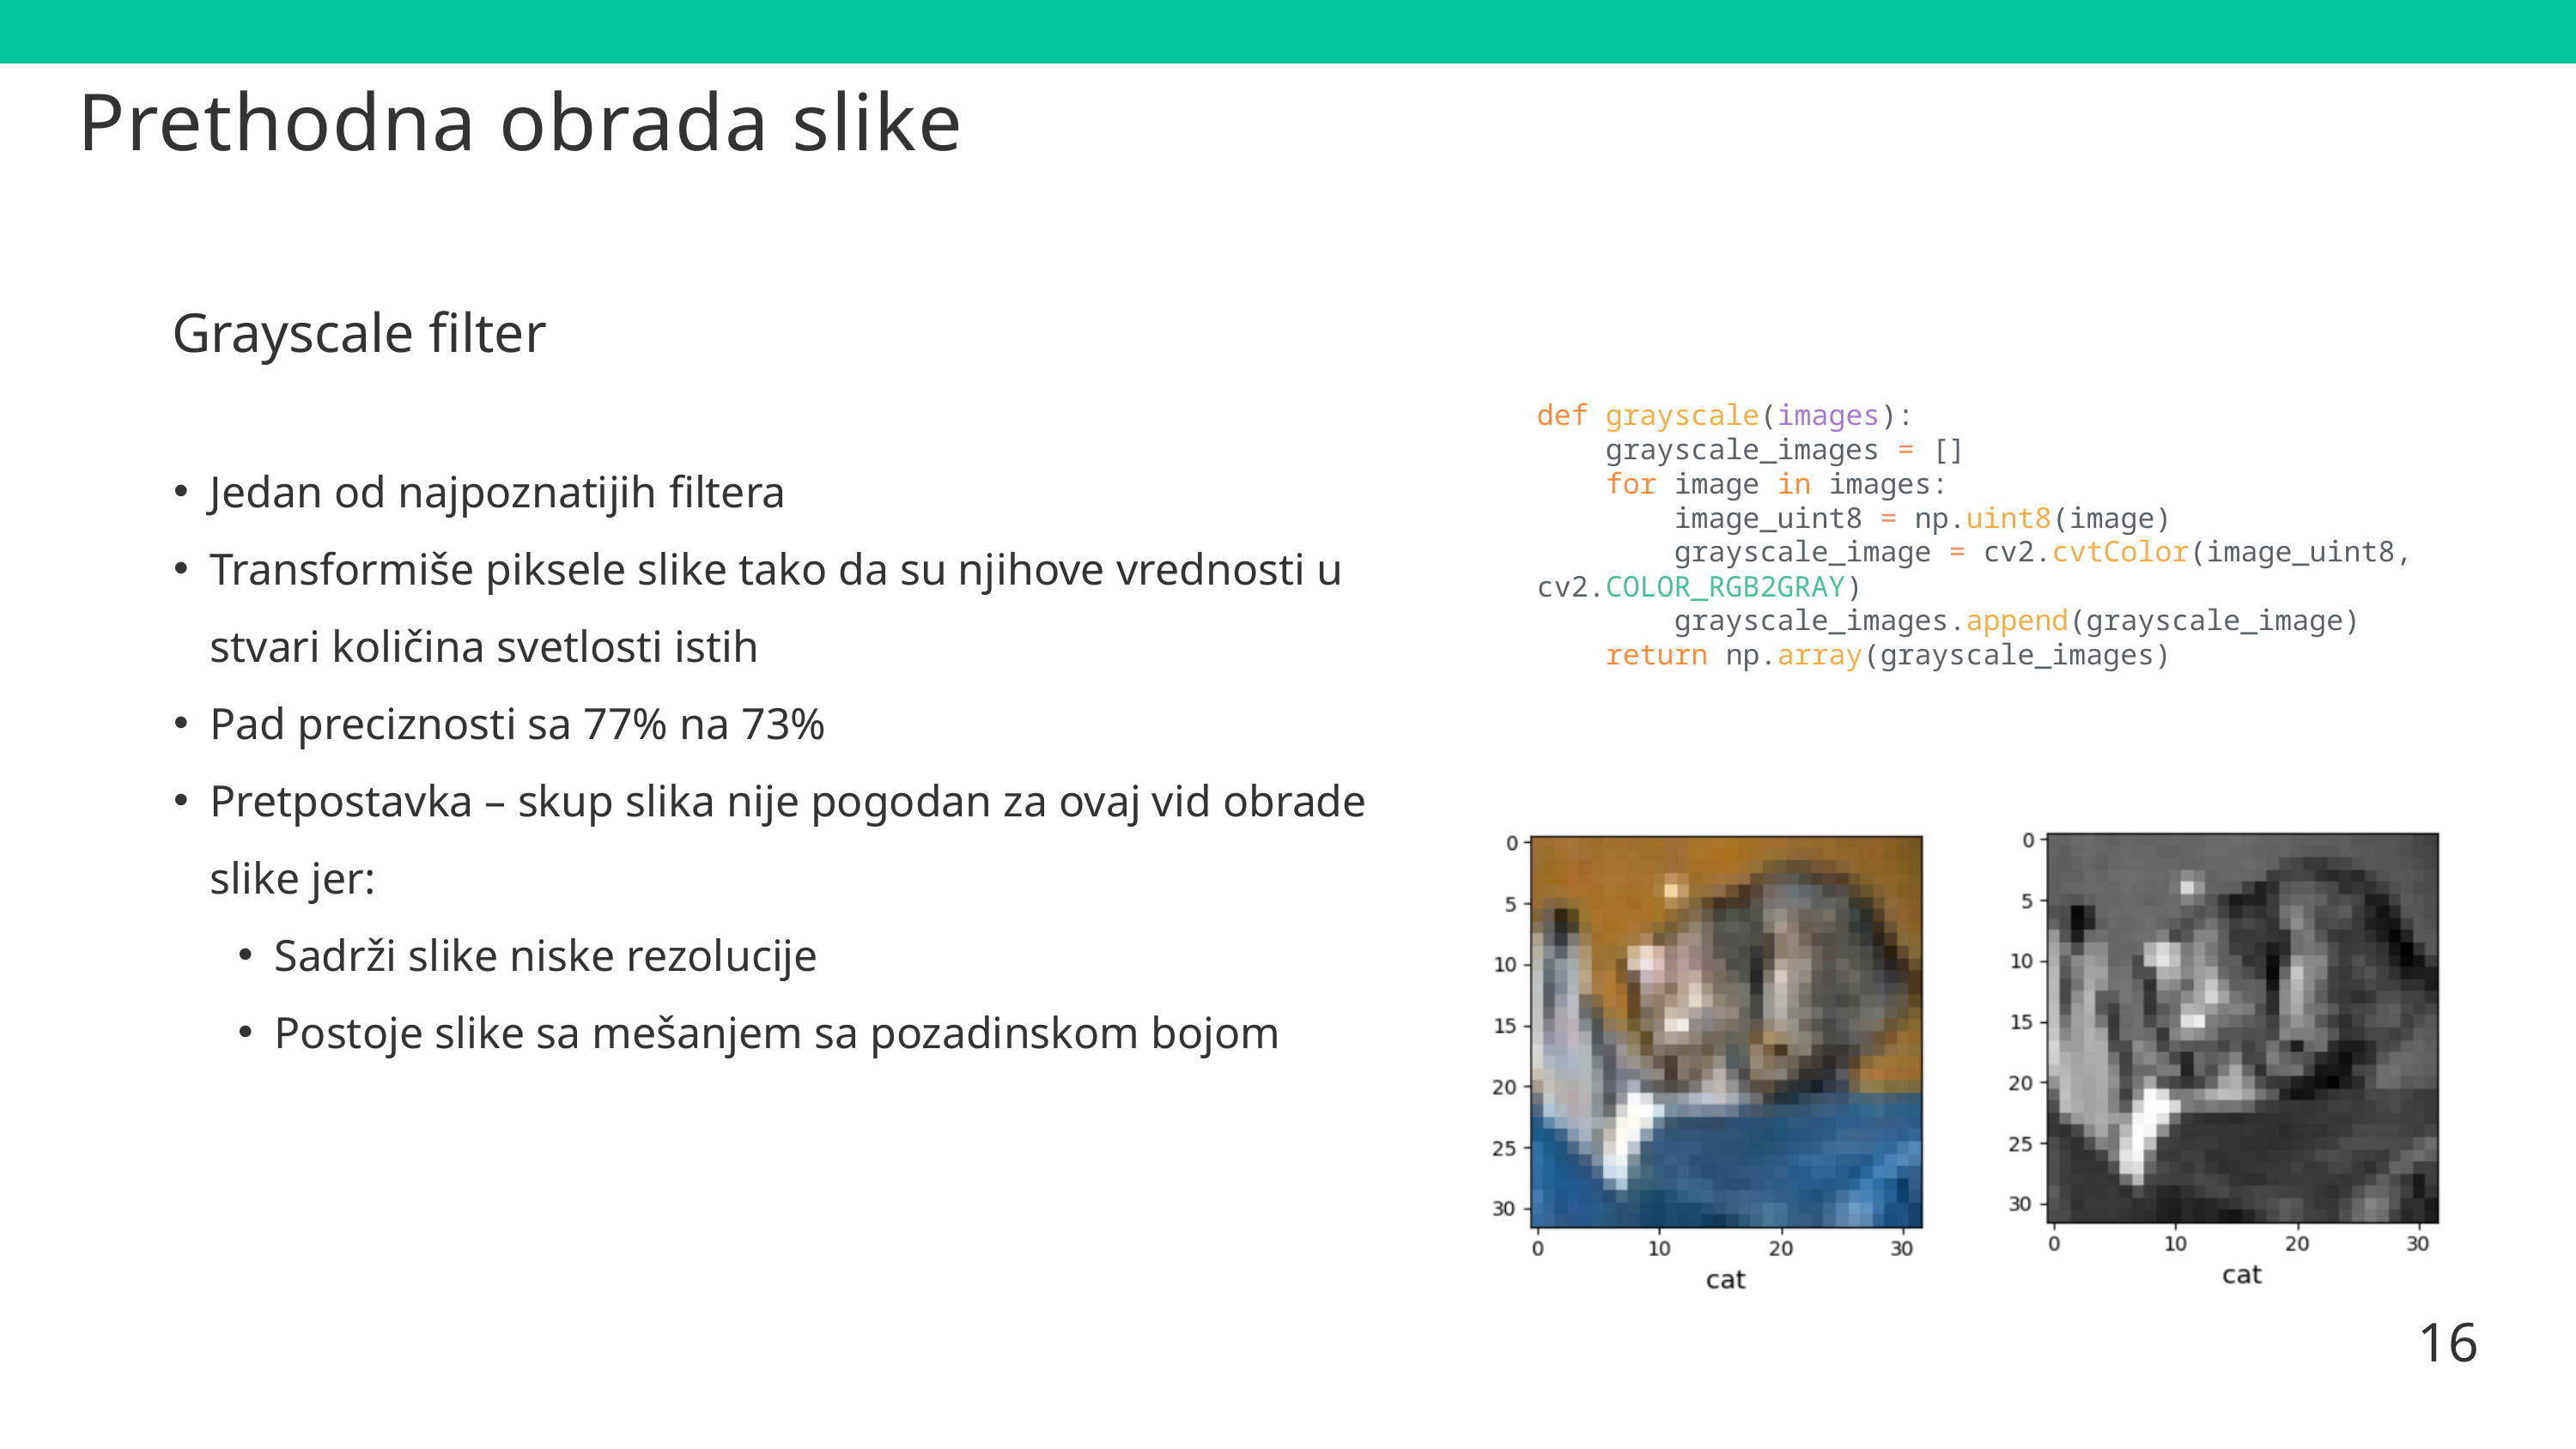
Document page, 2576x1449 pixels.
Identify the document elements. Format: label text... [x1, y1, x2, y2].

picture [2000, 823, 2476, 1296]
text_box Grayscale filter [171, 276, 1643, 363]
text_box Jedan od najpoznatijih filtera Transformiše piksele slike tako da su njihove vrednosti u stvari količina svetlosti istih Pad preciznosti sa 77% na 73% Pretpostavka – skup slika nije pogodan za ovaj vid obrade slike jer: Sadrži slike niske rezolucije Postoje slike sa mešanjem sa pozadinskom bojom [137, 439, 1417, 1058]
text_box def grayscale(images): grayscale_images = [] for image in images: image_uint8 = np.uint8(image) grayscale_image = cv2.cvtColor(image_uint8, cv2.COLOR_RGB2GRAY) grayscale_images.append(grayscale_image) return np.array(grayscale_images) [1523, 390, 2476, 746]
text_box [0, 0, 2576, 64]
title Prethodna obrada slike [64, 73, 1224, 200]
text_box 16 [2383, 1295, 2480, 1373]
picture [1480, 828, 1957, 1307]
